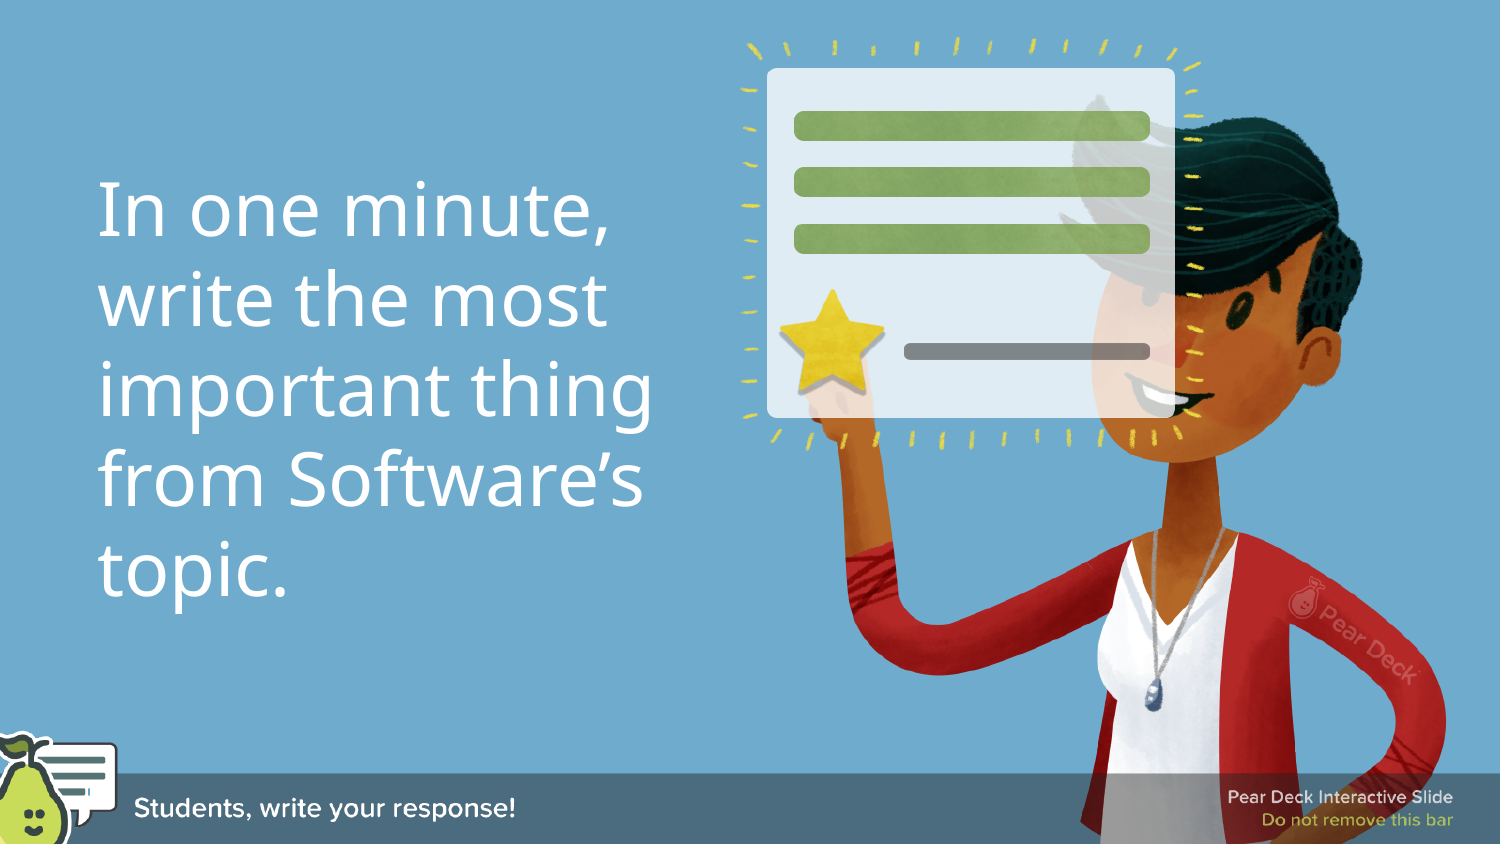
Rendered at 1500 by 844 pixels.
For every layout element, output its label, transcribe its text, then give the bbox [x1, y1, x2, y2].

text_box In one minute, write the most important thing from Software’s topic. [82, 146, 711, 724]
picture [0, 25, 1500, 844]
